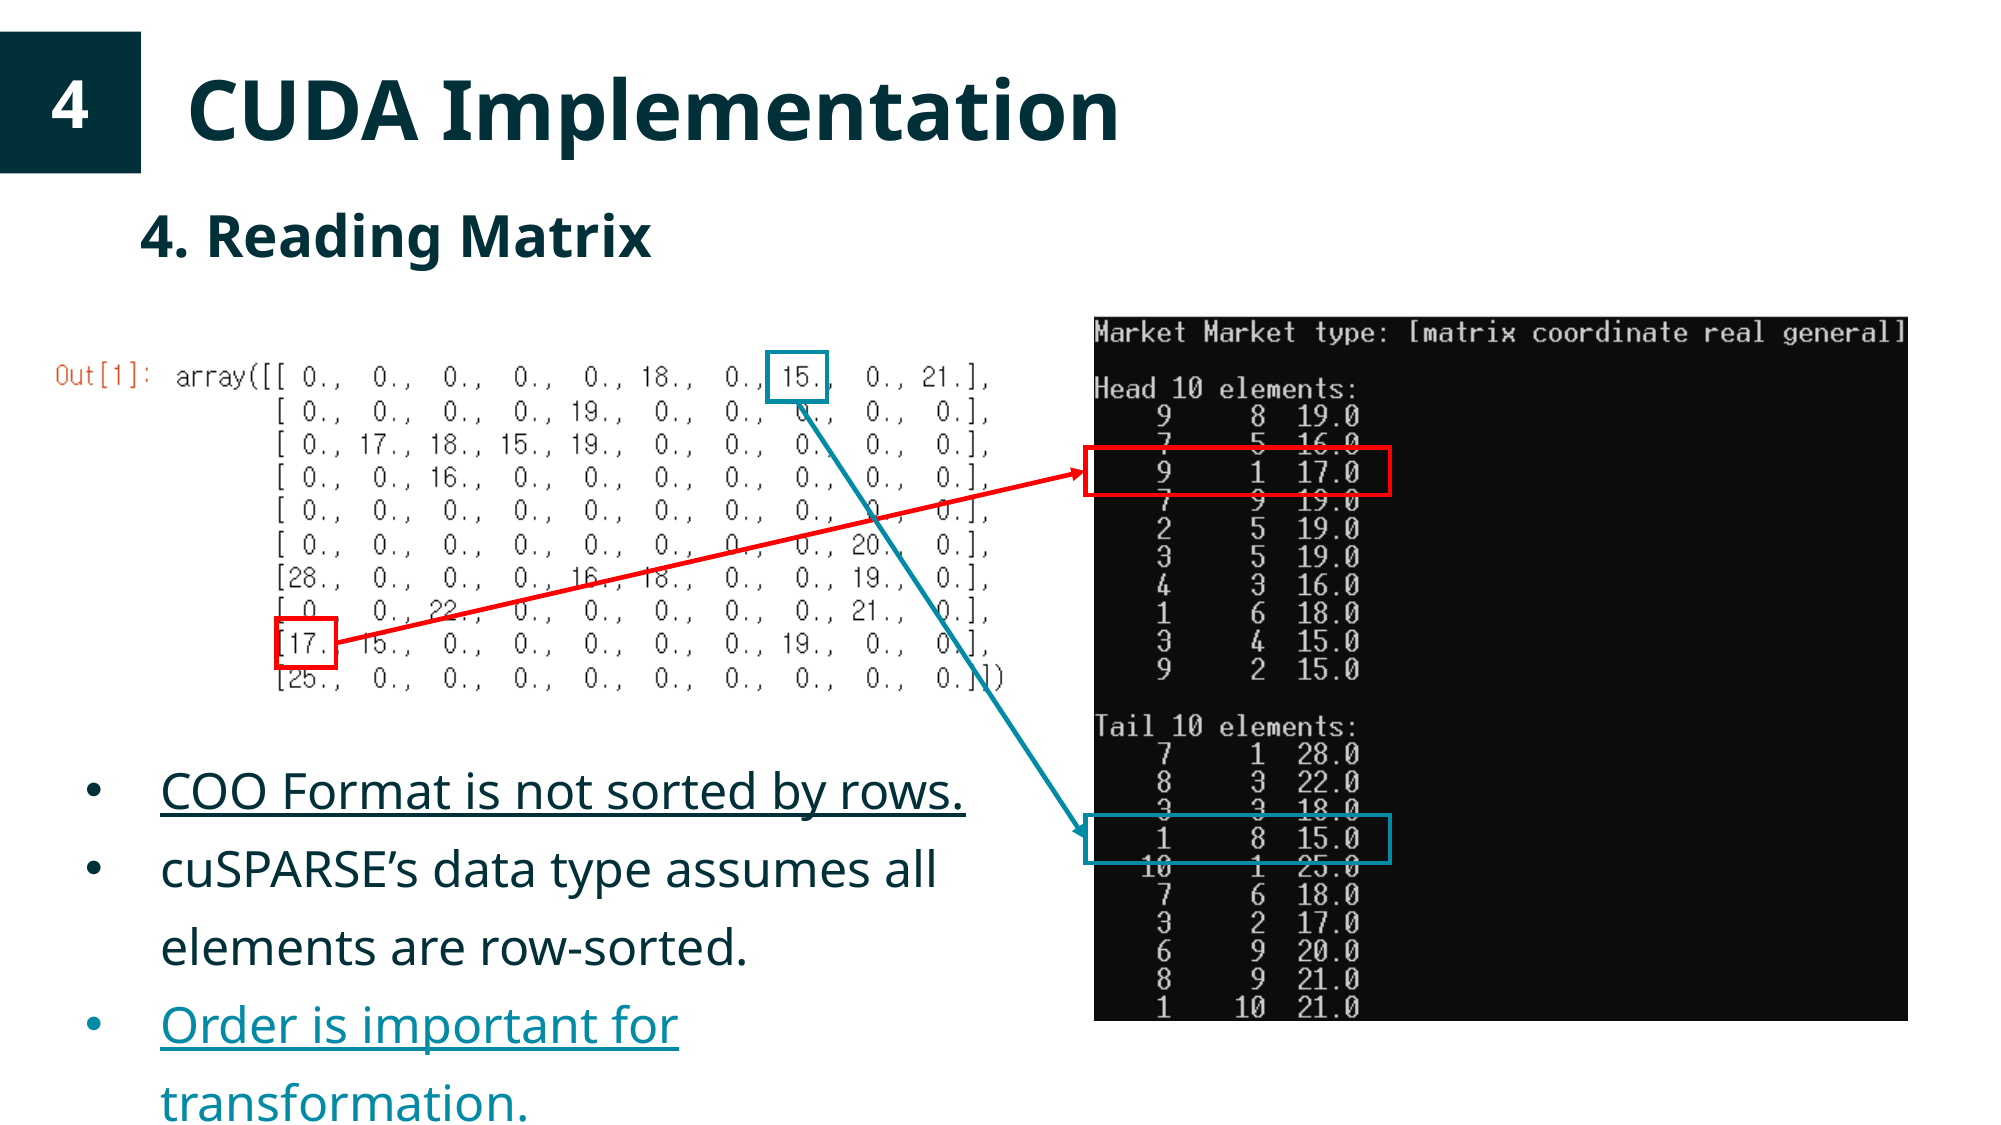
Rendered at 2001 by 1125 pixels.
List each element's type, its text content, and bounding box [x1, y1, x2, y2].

text_box [1086, 446, 1094, 496]
text_box [766, 351, 828, 357]
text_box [797, 401, 1086, 839]
text_box [1084, 814, 1094, 864]
text_box CUDA Implementation [171, 49, 1955, 165]
picture [1094, 314, 1908, 1021]
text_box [336, 471, 797, 644]
text_box 4. Reading Matrix [125, 191, 1859, 277]
picture [43, 357, 1010, 699]
text_box 4 [15, 54, 126, 150]
text_box COO Format is not sorted by rows. cuSPARSE’s data type assumes all elements are row-sorted. Order is important for transformation. [70, 734, 1050, 1125]
text_box [0, 31, 142, 174]
